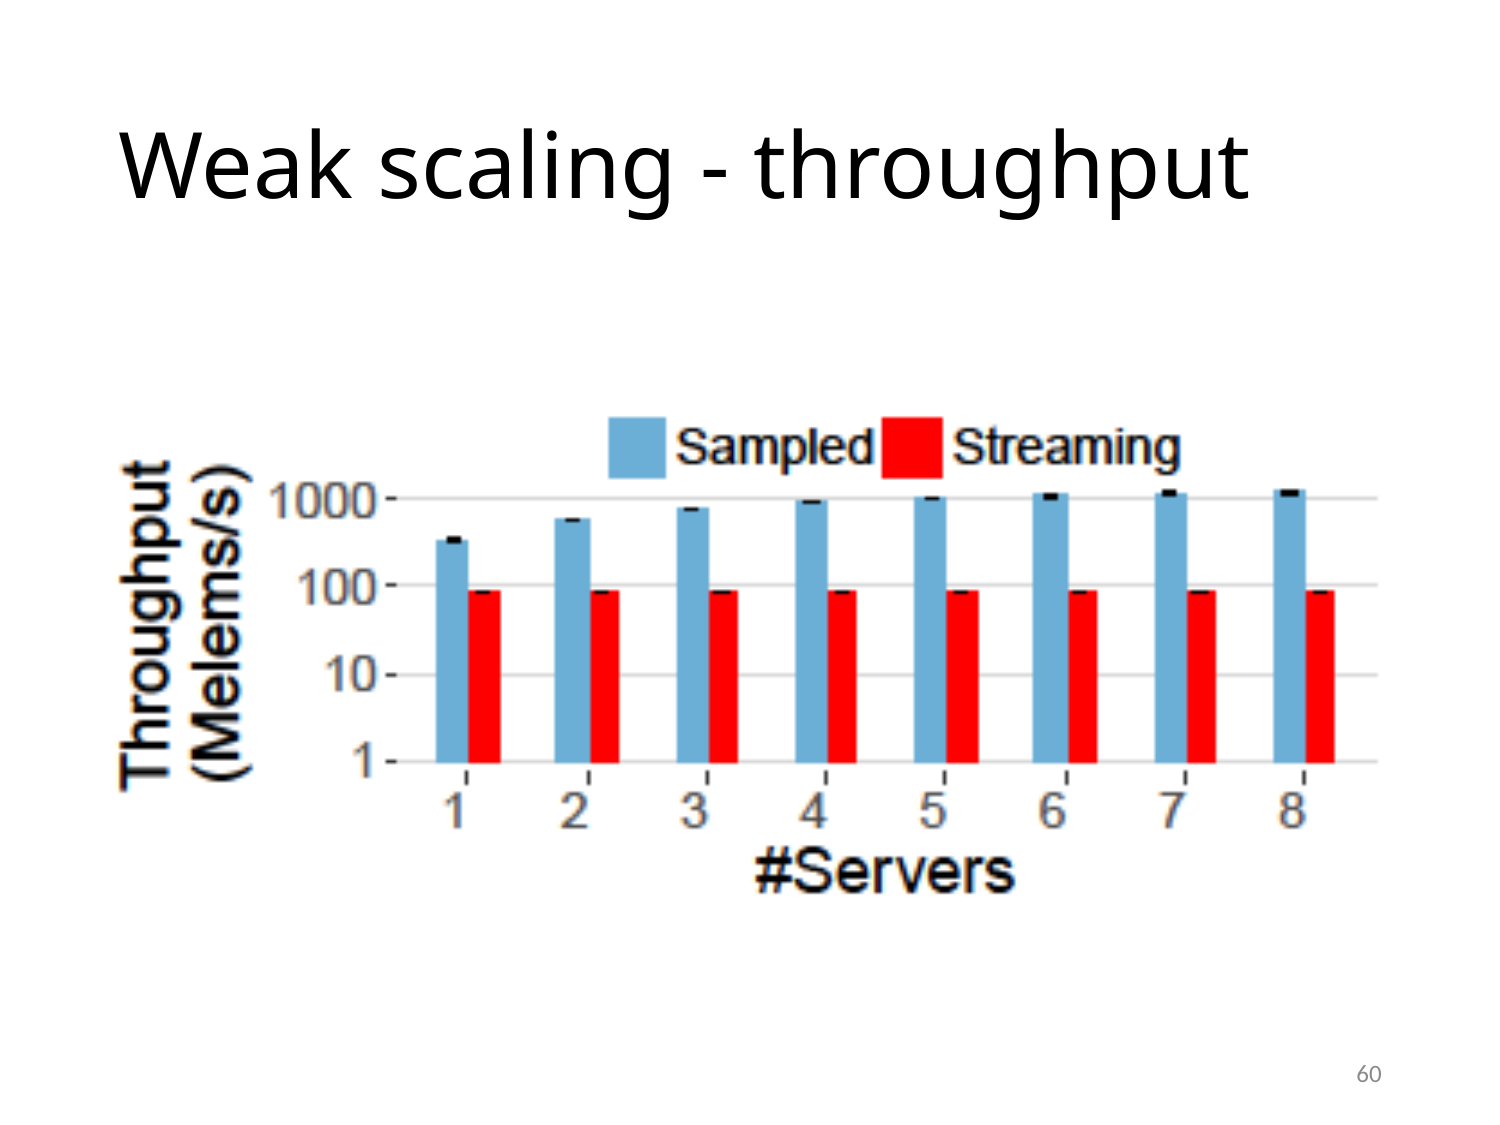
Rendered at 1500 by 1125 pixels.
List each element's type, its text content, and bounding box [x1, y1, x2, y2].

title Weak scaling - throughput [103, 59, 1397, 278]
slide_number 60 [1059, 1042, 1397, 1103]
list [103, 397, 1397, 916]
